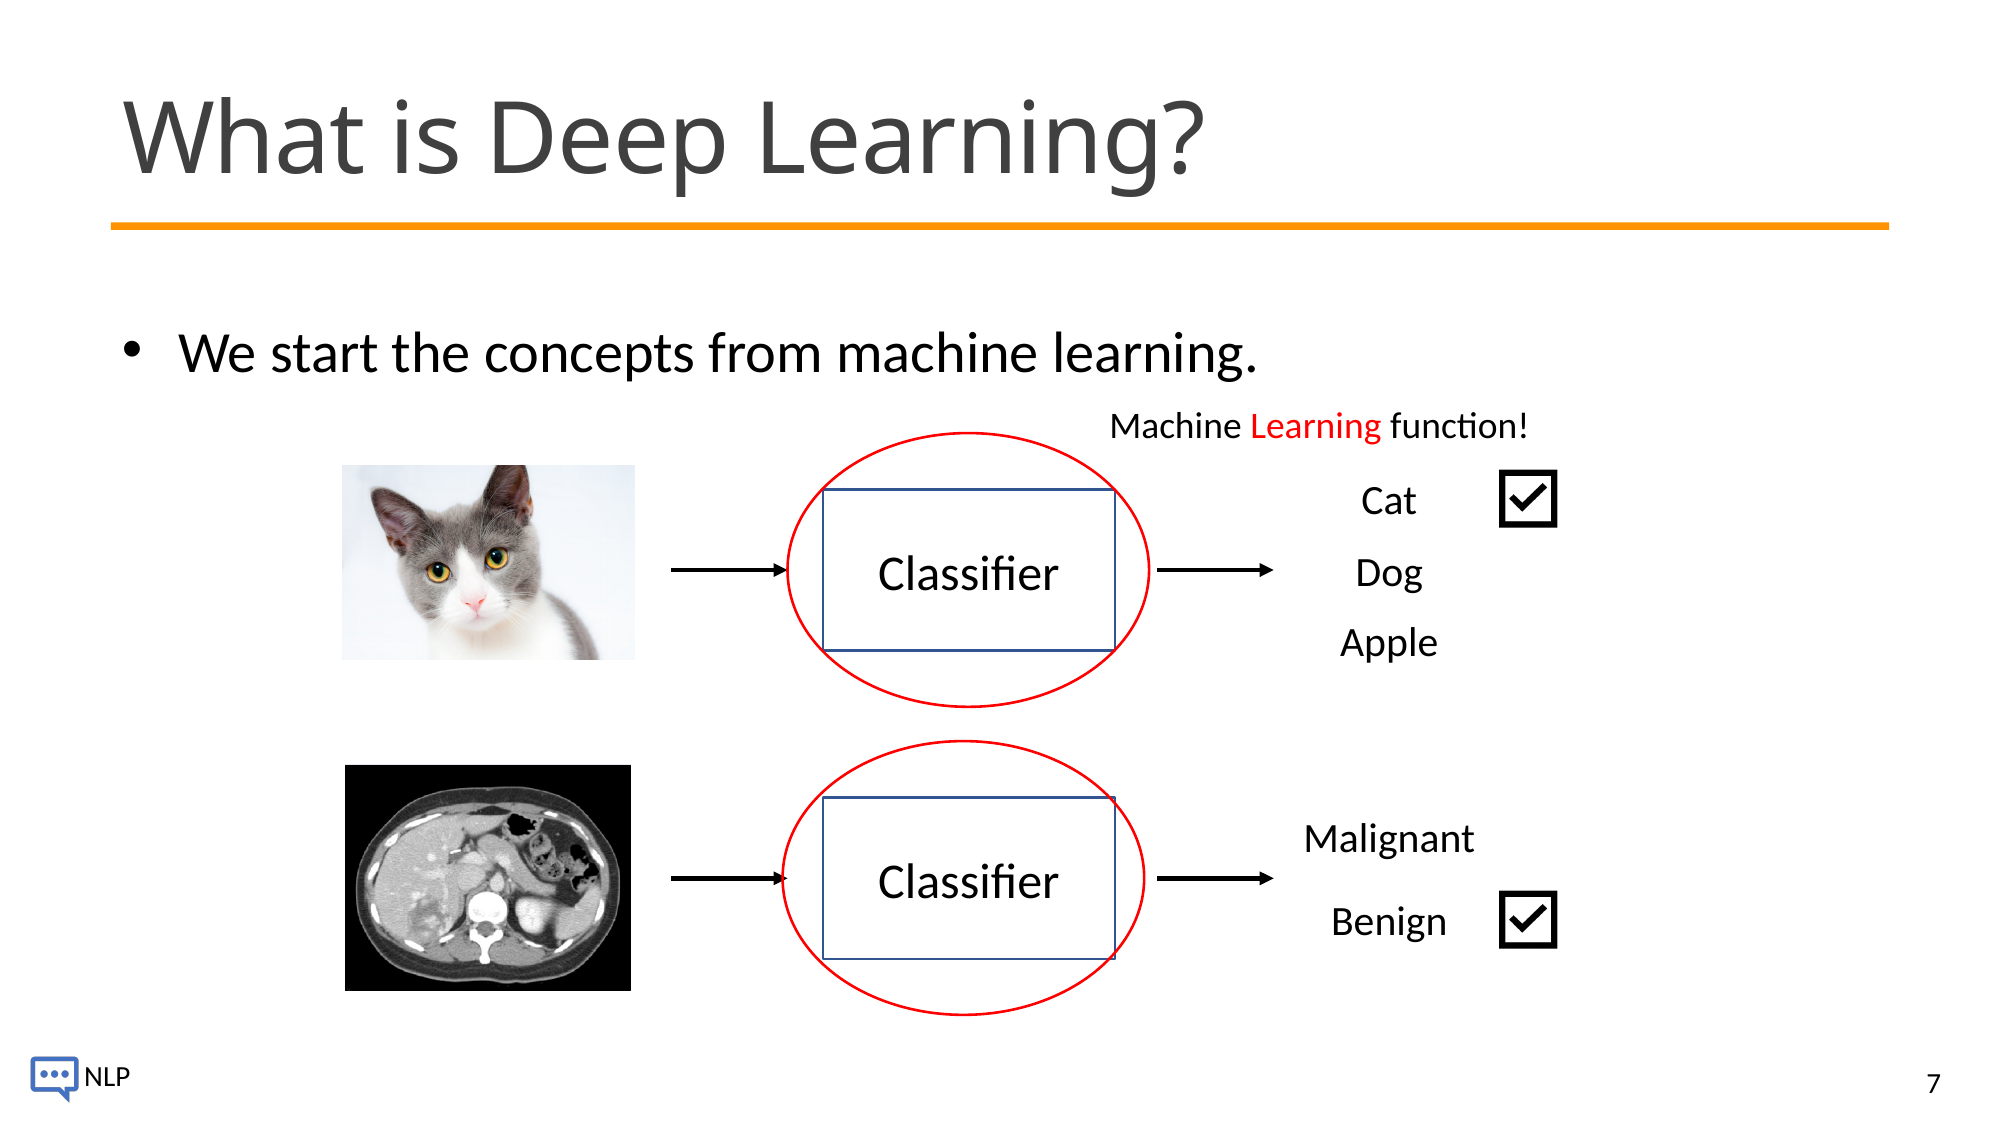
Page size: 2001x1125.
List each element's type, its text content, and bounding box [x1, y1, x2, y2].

text_box Apple [1321, 607, 1457, 673]
picture [341, 464, 635, 660]
table_cell 15 [781, 878, 790, 885]
slide_number 7 [1740, 1052, 1957, 1113]
text_box Benign [1302, 886, 1473, 952]
title What is Deep Learning? [107, 58, 1899, 228]
picture [1476, 446, 1580, 551]
text_box [786, 431, 1151, 709]
text_box [781, 739, 1146, 1017]
picture [1476, 867, 1580, 972]
text_box Cat [1321, 465, 1457, 531]
picture [345, 764, 632, 992]
text_box Dog [1321, 537, 1457, 602]
picture [23, 1047, 86, 1110]
text_box Machine Learning function! [1094, 393, 1580, 454]
text_box We start the concepts from machine learning. [107, 306, 1899, 392]
text_box Malignant [1277, 803, 1502, 868]
